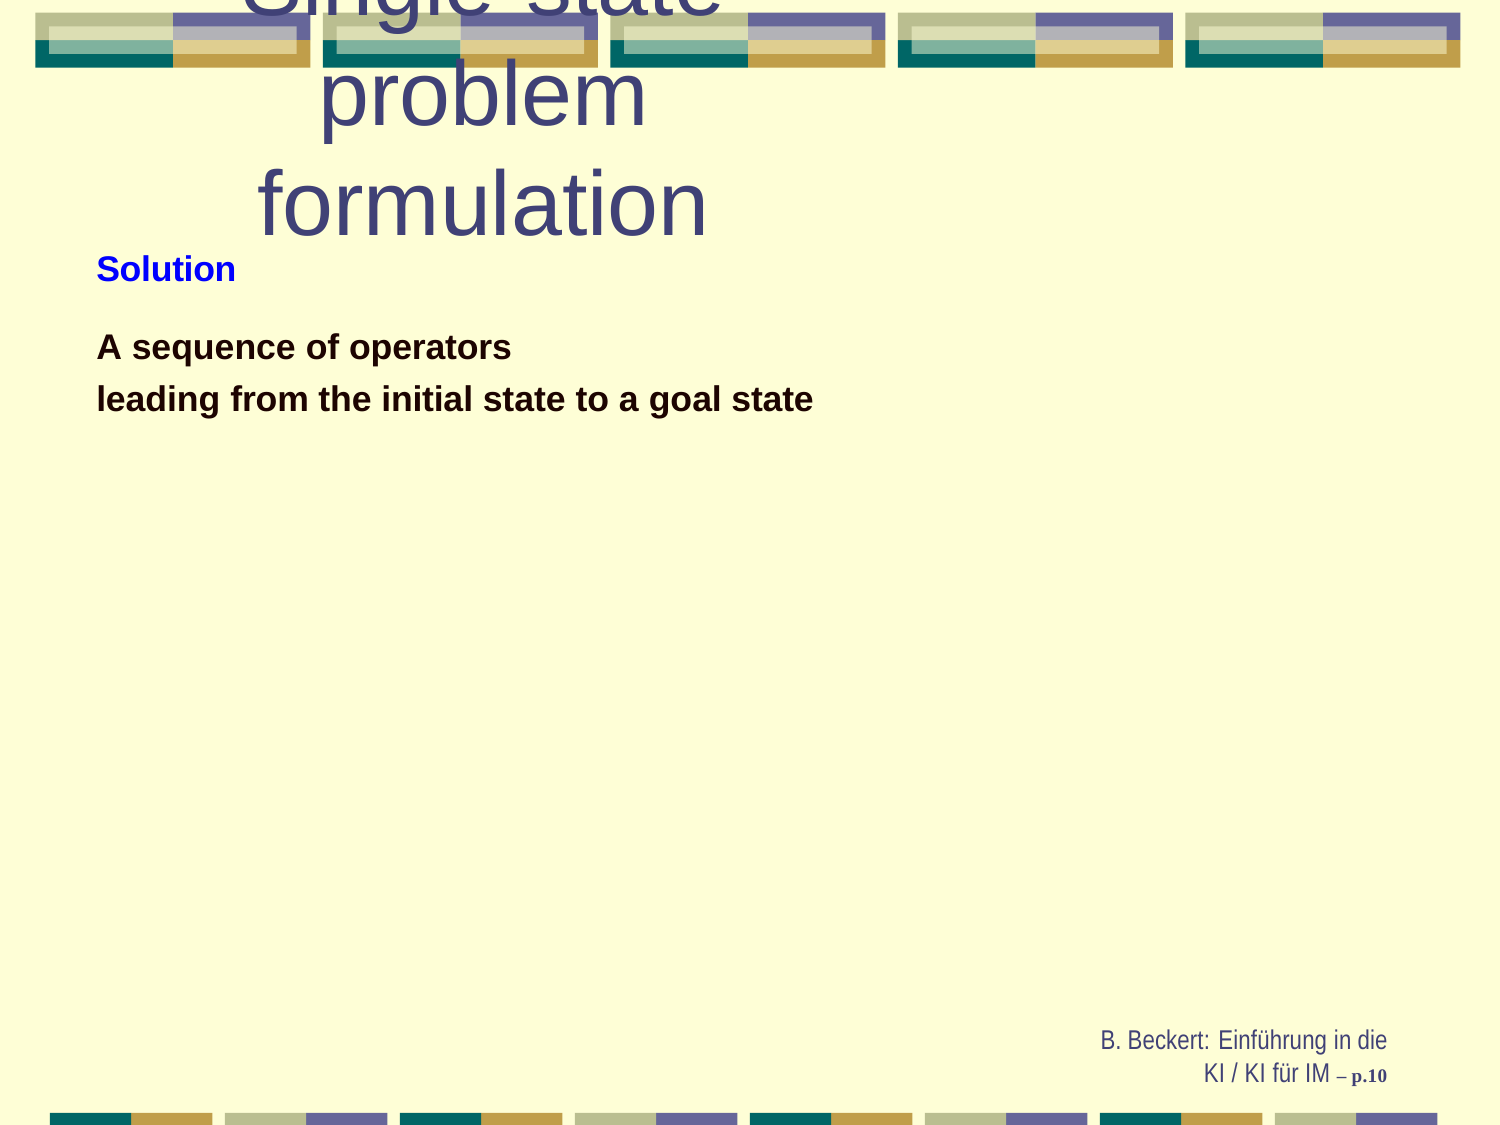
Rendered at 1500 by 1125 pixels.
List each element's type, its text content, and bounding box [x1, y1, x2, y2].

text_box Solution A sequence of operators leading from the initial state to a goal state [94, 243, 823, 419]
slide_number B. Beckert: Einführung in die KI / KI für IM – p.10 [1074, 434, 1388, 1088]
title Single-state problem formulation [88, 0, 877, 254]
